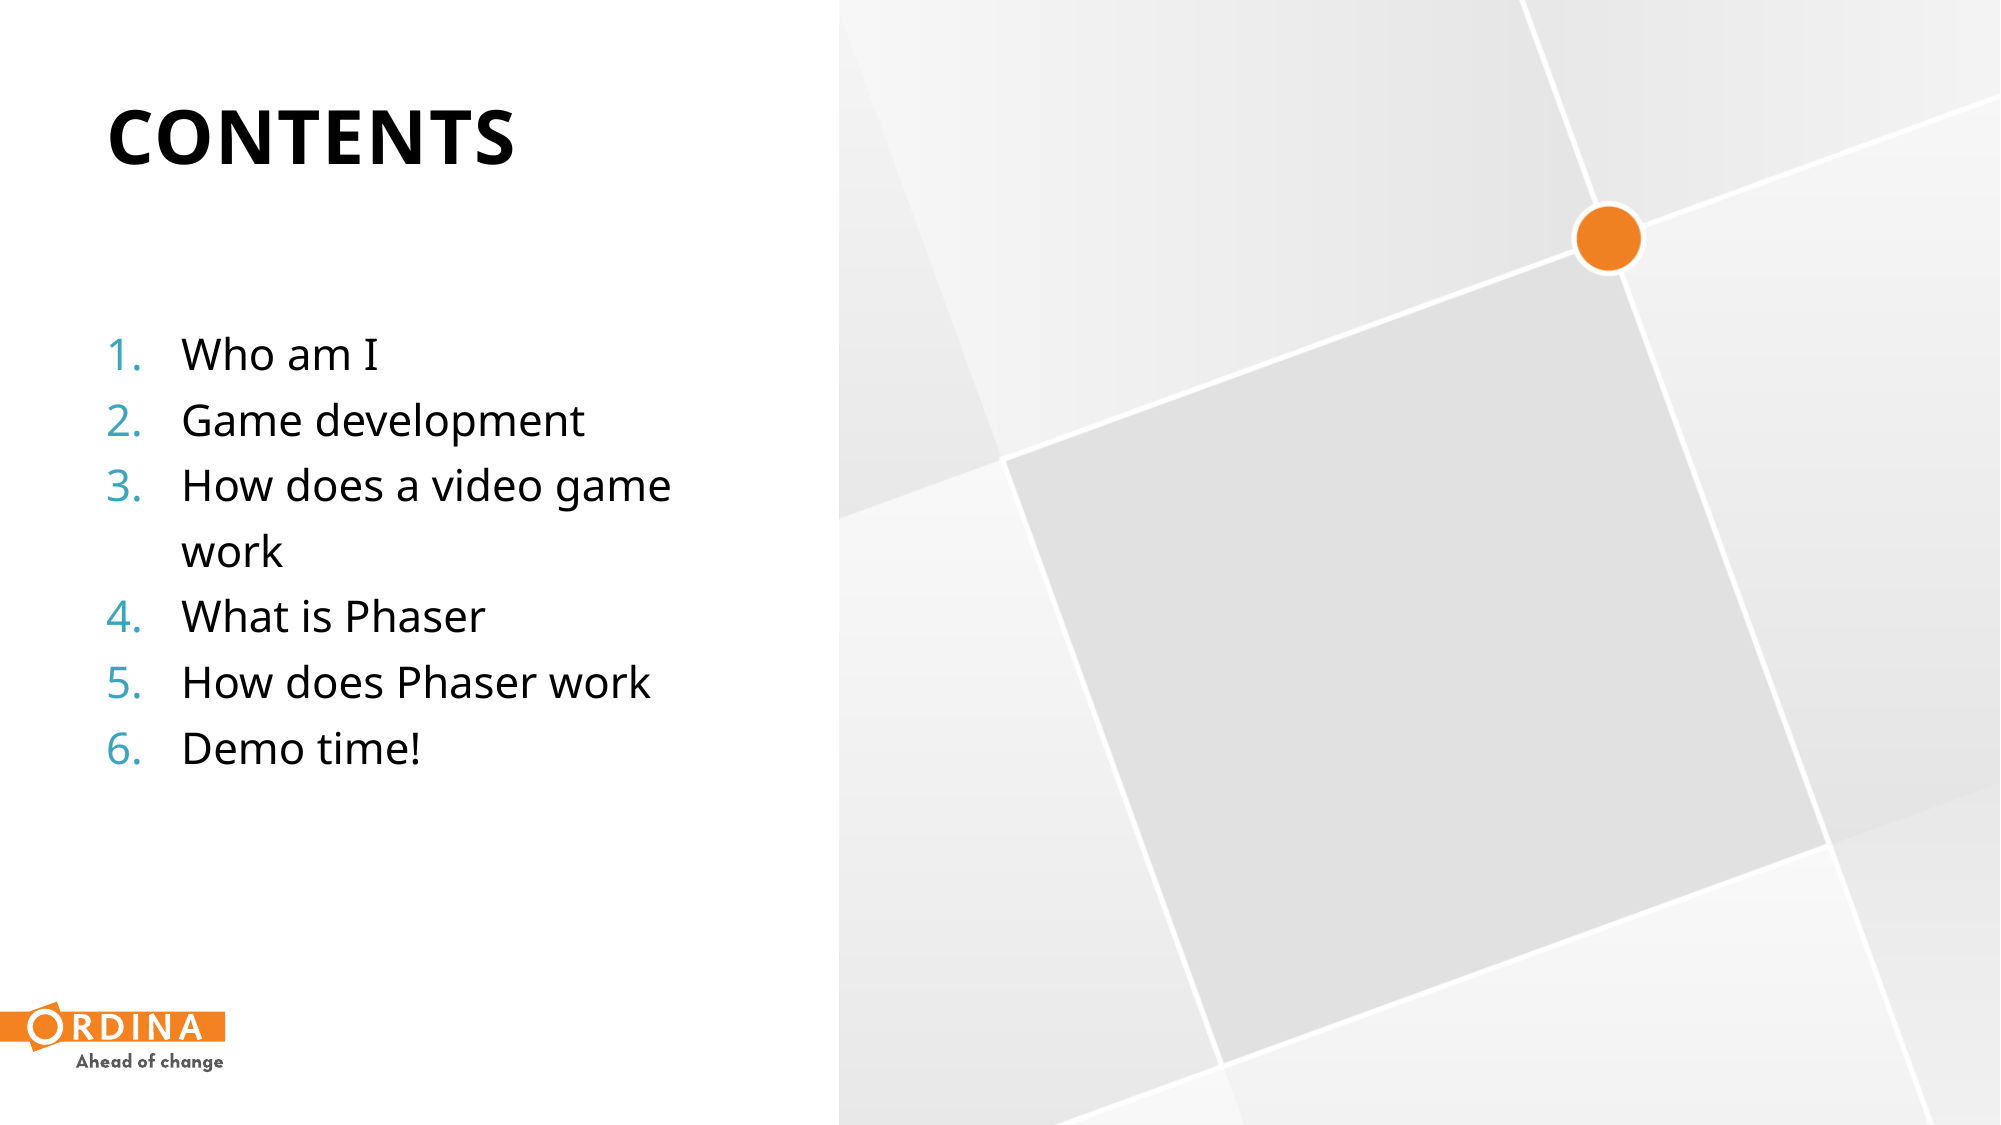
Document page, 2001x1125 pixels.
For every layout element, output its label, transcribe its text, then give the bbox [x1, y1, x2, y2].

list Who am I Game development How does a video game work What is Phaser How does Phaser work Demo time! [106, 313, 782, 1019]
picture [839, 0, 2000, 1125]
title Contents [106, 97, 782, 285]
